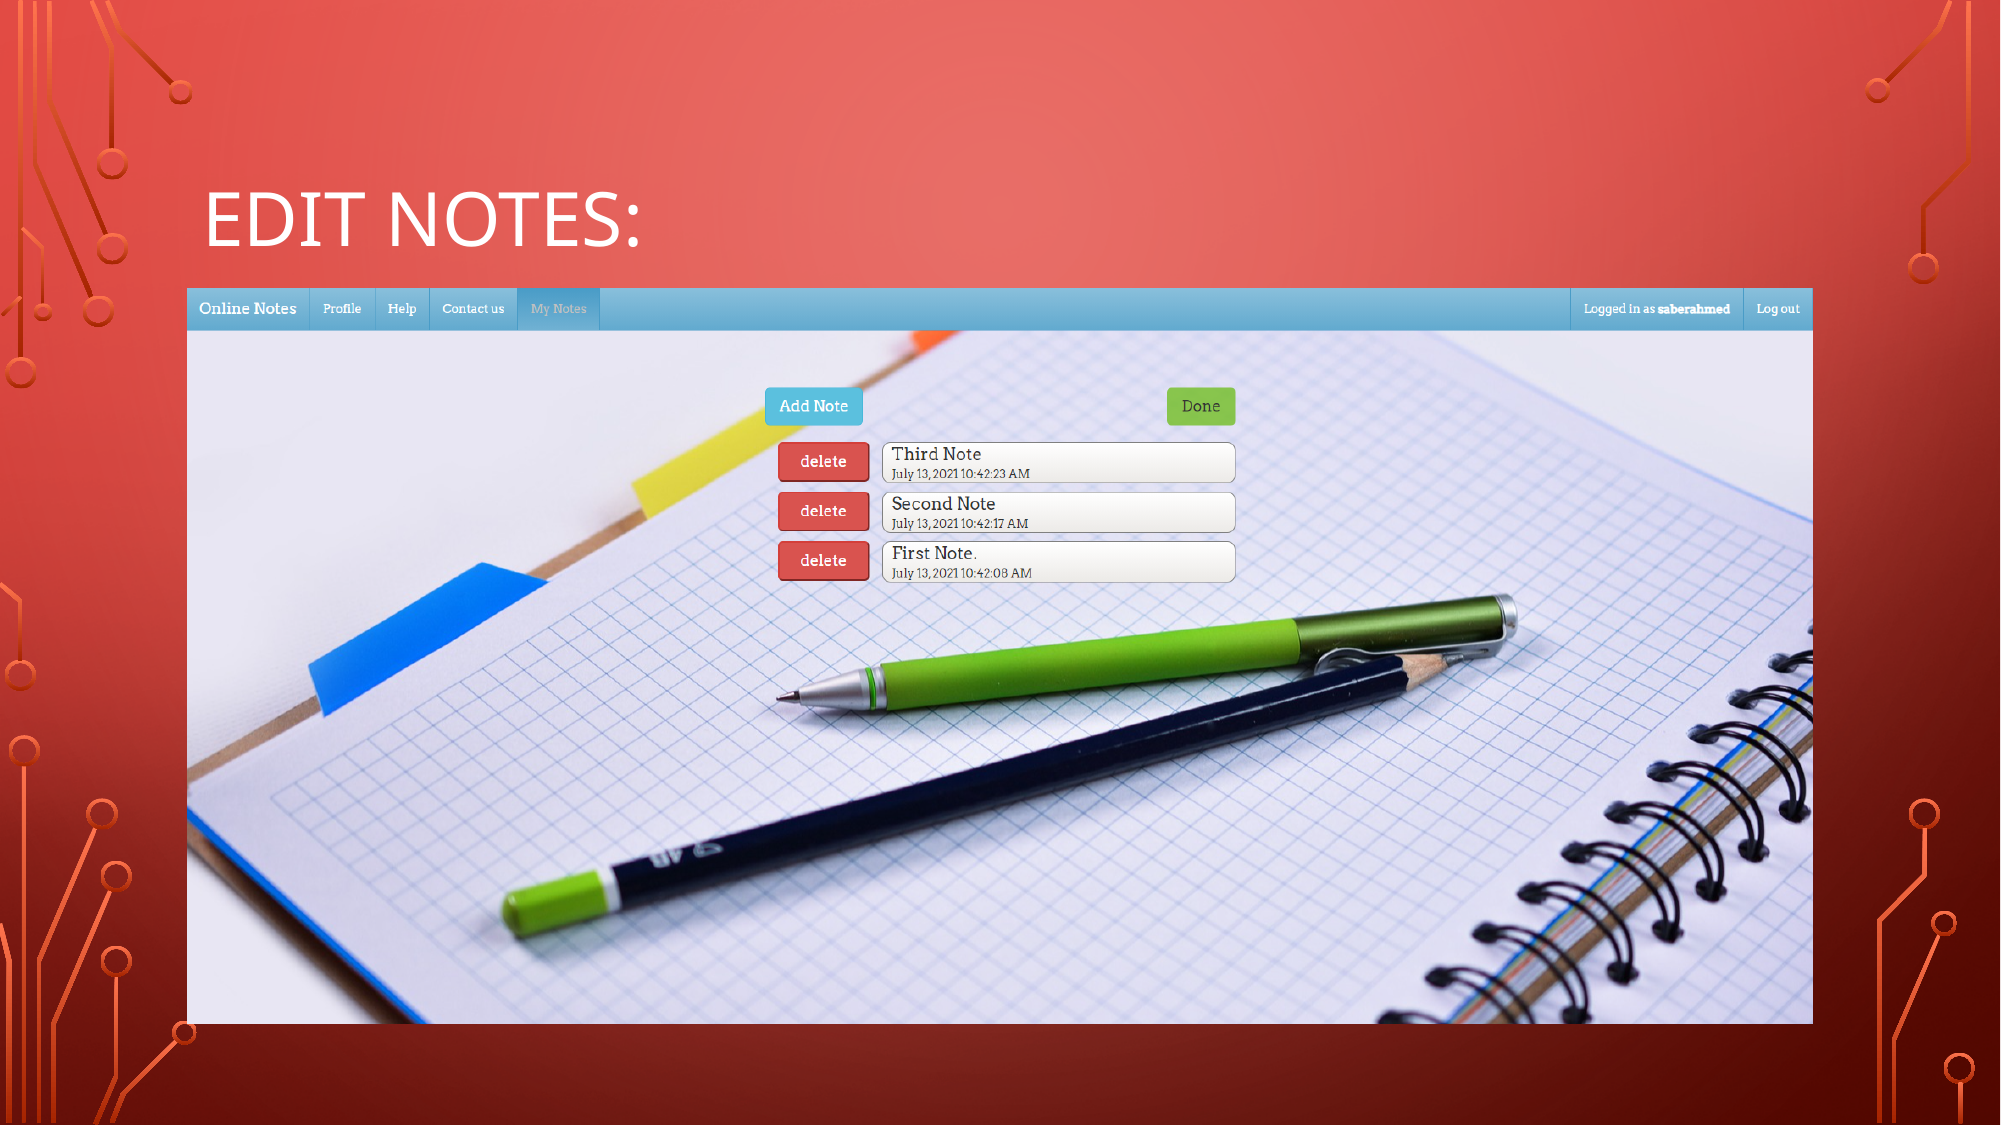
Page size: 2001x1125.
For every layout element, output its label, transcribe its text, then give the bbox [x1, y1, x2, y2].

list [186, 288, 1813, 1024]
title Edit notes: [187, 101, 1813, 288]
